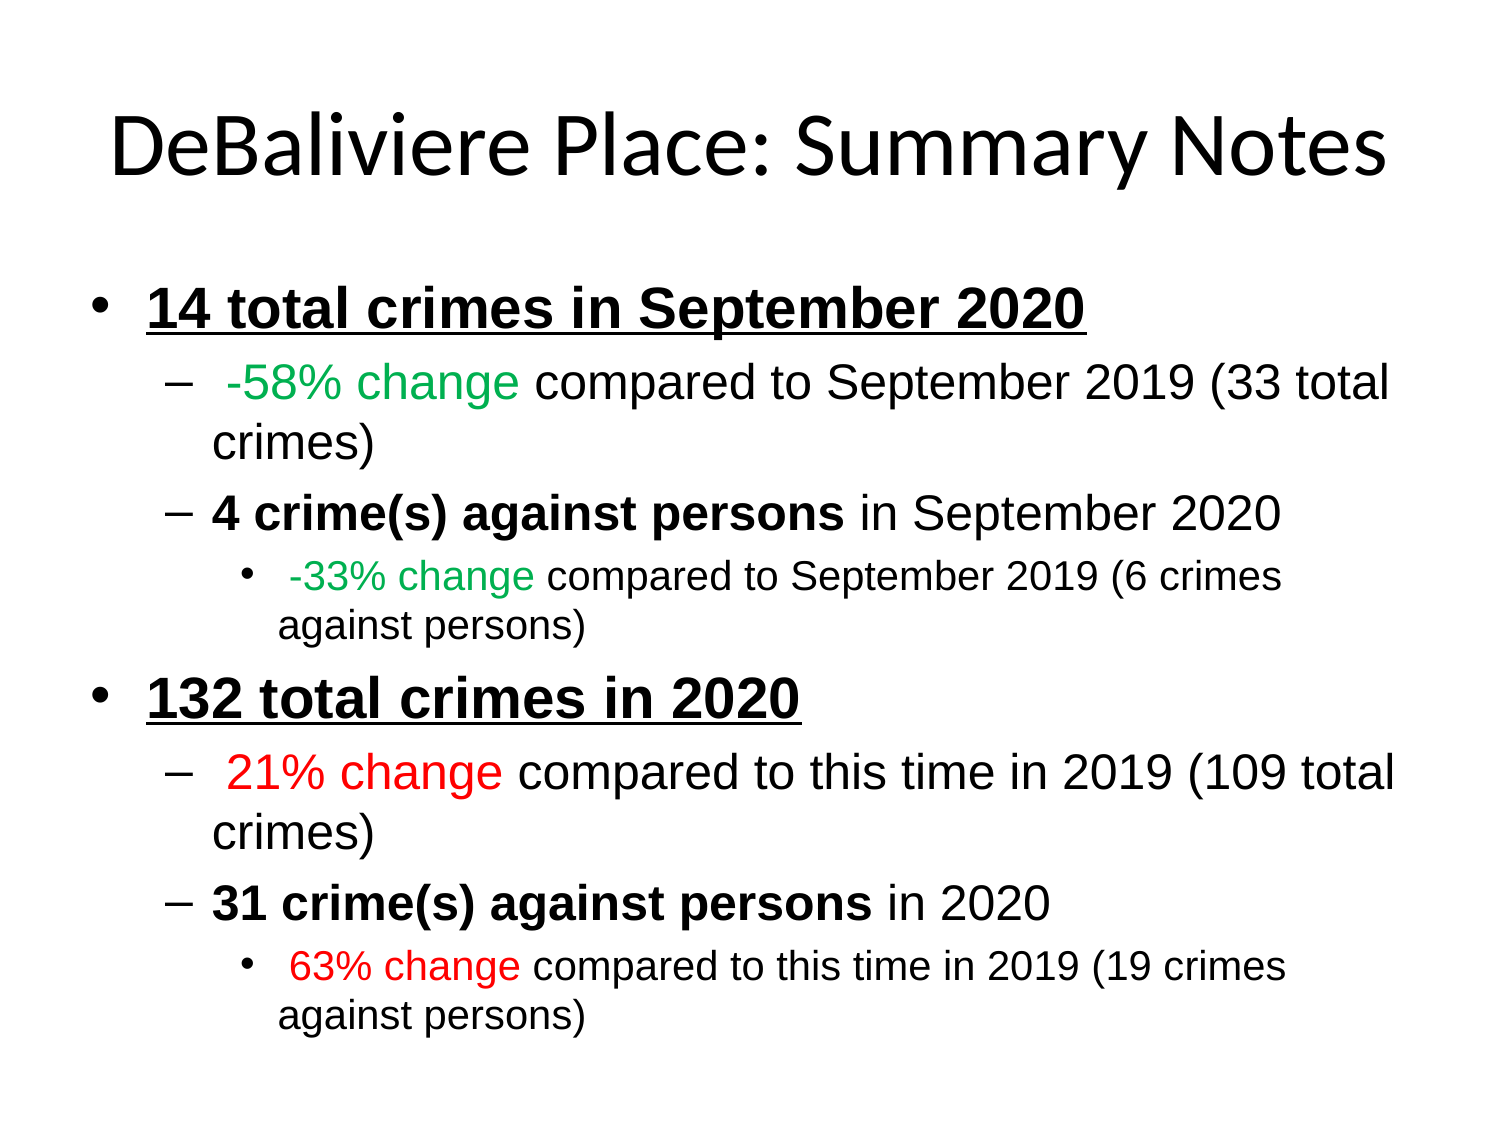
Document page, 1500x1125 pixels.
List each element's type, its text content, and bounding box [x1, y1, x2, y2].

title DeBaliviere Place: Summary Notes [75, 45, 1425, 233]
list 14 total crimes in September 2020 -58% change compared to September 2019 (33 total crimes) 4 crime(s) against persons in September 2020 -33% change compared to September 2019 (6 crimes against persons) 132 total crimes in 2020 21% change compared to this time in 2019 (109 total crimes) 31 crime(s) against persons in 2020 63% change compared to this time in 2019 (19 crimes against persons) [75, 262, 1425, 1005]
